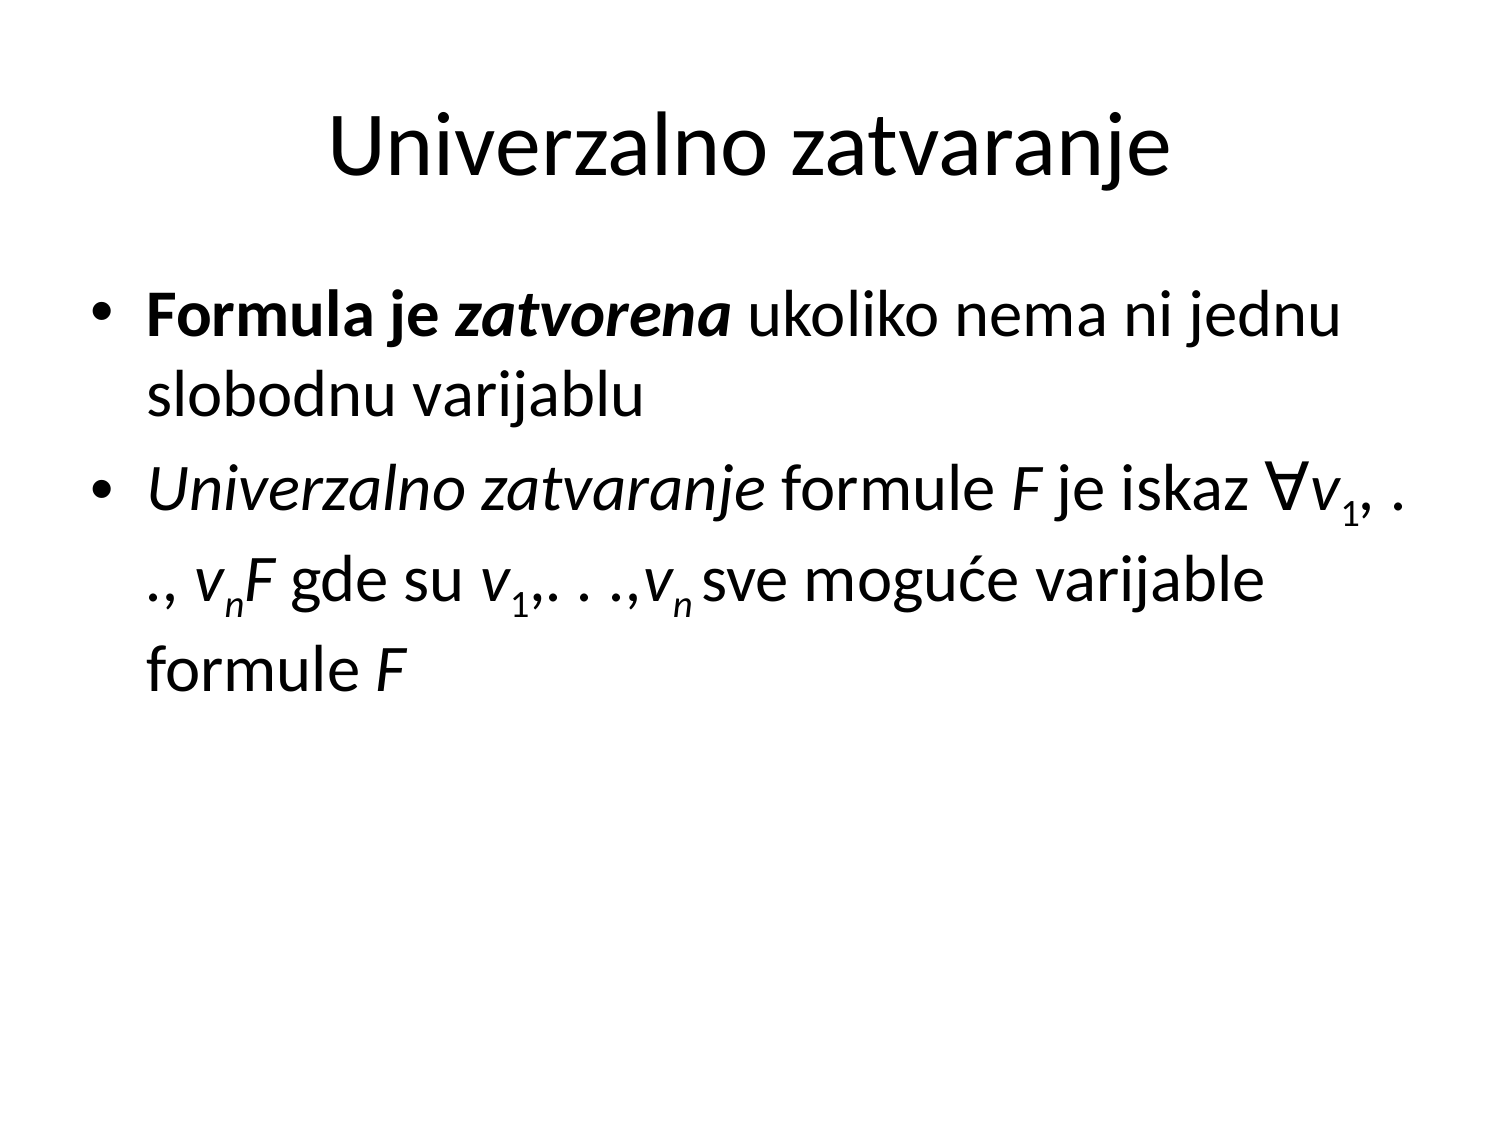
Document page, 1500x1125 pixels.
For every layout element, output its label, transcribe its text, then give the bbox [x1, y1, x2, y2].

list Formula je zatvorena ukoliko nema ni jednu slobodnu varijablu Univerzalno zatvaranje formule F je iskaz ∀v1, . ., vnF gde su v1,. . .,vn sve moguće varijable formule F [75, 262, 1425, 1005]
title Univerzalno zatvaranje [75, 45, 1425, 233]
